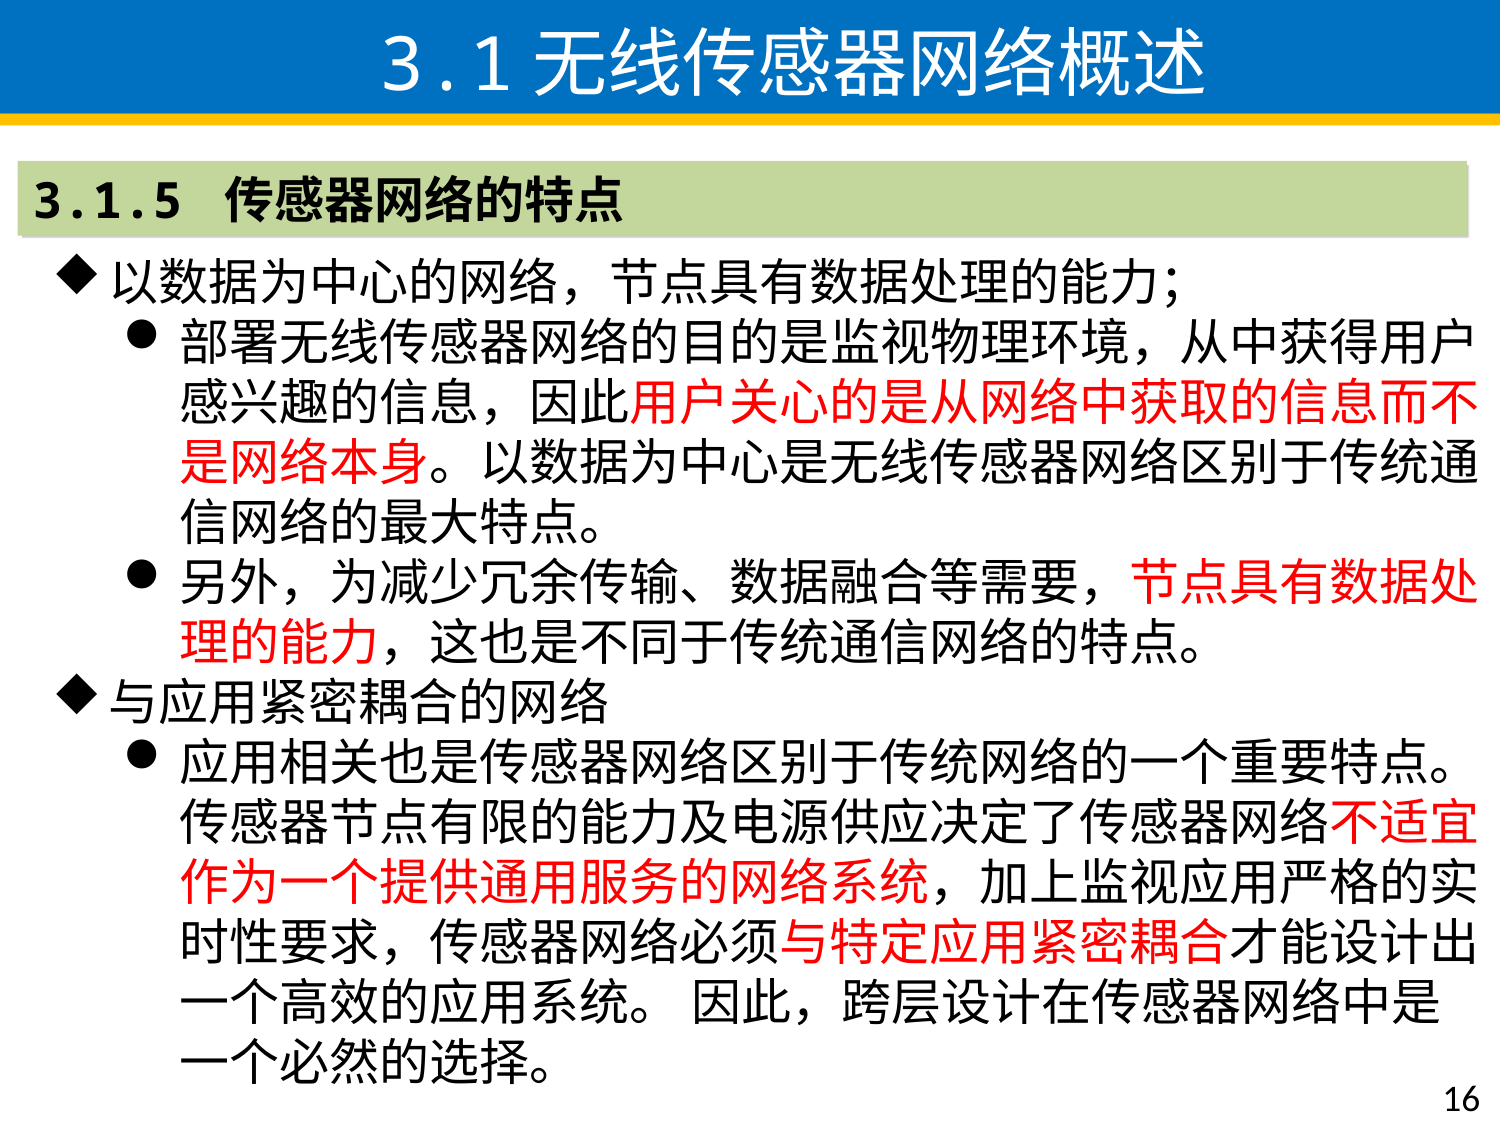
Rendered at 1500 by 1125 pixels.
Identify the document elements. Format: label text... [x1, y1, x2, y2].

text_box 3.1.5 传感器网络的特点 [17, 160, 1467, 236]
text_box 16 [1427, 1066, 1499, 1125]
title 3.1无线传感器网络概述 [0, 0, 1500, 114]
text_box 以数据为中心的网络，节点具有数据处理的能力； 部署无线传感器网络的目的是监视物理环境，从中获得用户感兴趣的信息，因此用户关心的是从网络中获取的信息而不是网络本身。以数据为中心是无线传感器网络区别于传统通信网络的最大特点。 另外，为减少冗余传输、数据融合等需要，节点具有数据处理的能力，这也是不同于传统通信网络的特点。 与应用紧密耦合的网络 应用相关也是传感器网络区别于传统网络的一个重要特点。传感器节点有限的能力及电源供应决定了传感器网络不适宜作为一个提供通用服务的网络系统，加上监视应用严格的实时性要求，传感器网络必须与特定应用紧密耦合才能设计出一个高效的应用系统。 因此，跨层设计在传感器网络中是一个必然的选择。 [0, 243, 1500, 1099]
